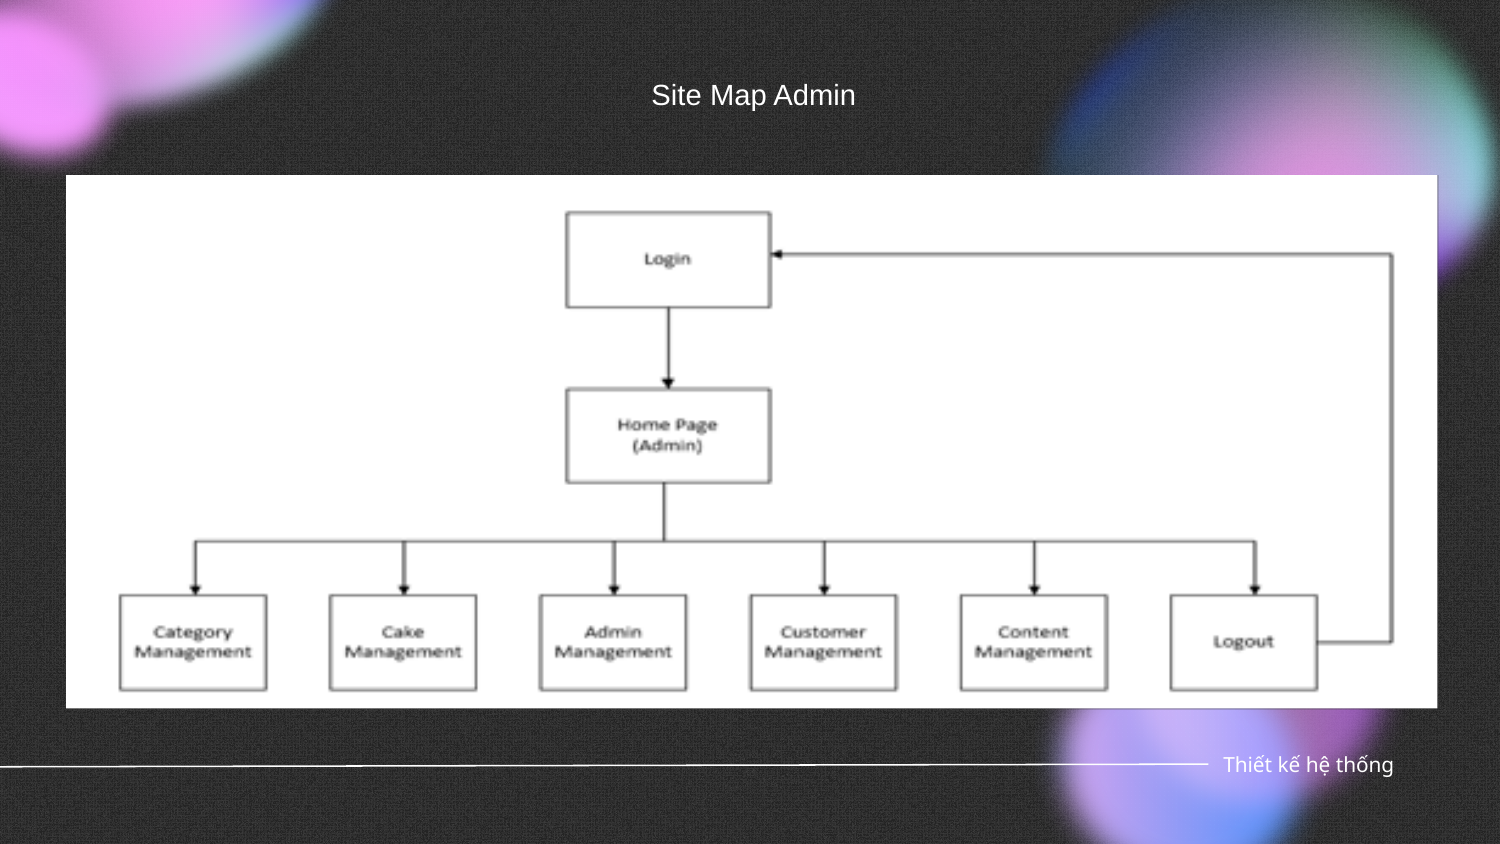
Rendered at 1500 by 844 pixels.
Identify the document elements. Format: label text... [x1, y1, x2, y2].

text_box Thiết kế hệ thống [1208, 739, 1473, 790]
picture [0, 0, 1500, 844]
text_box Site Map Admin [119, 69, 1389, 119]
